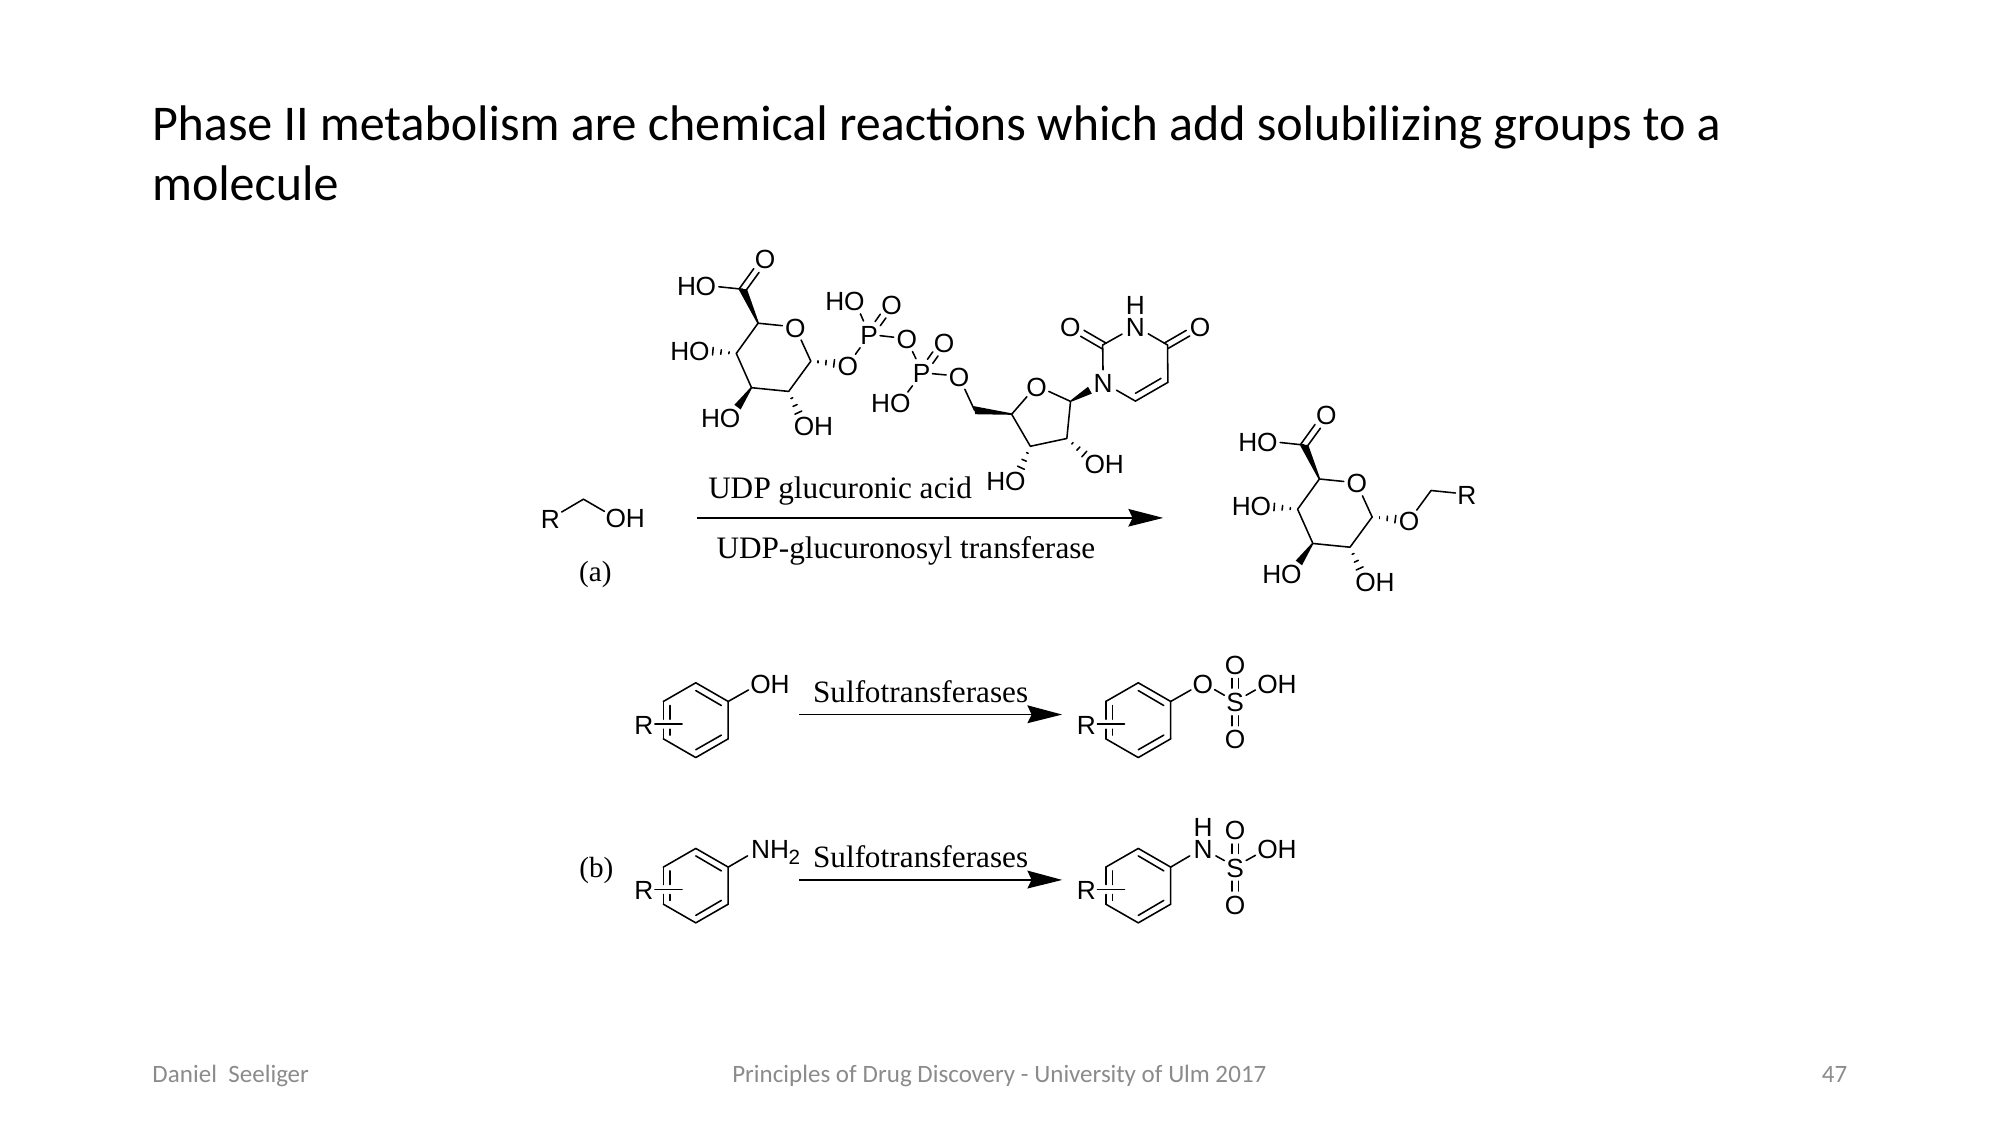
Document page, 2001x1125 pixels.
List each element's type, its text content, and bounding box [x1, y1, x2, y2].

slide_number 47 [1412, 1042, 1863, 1103]
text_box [540, 248, 1477, 926]
text_box Phase II metabolism are chemical reactions which add solubilizing groups to a molecule [137, 82, 1821, 218]
slide_number Daniel Seeliger [137, 1042, 588, 1103]
footer Principles of Drug Discovery - University of Ulm 2017 [662, 1042, 1338, 1103]
